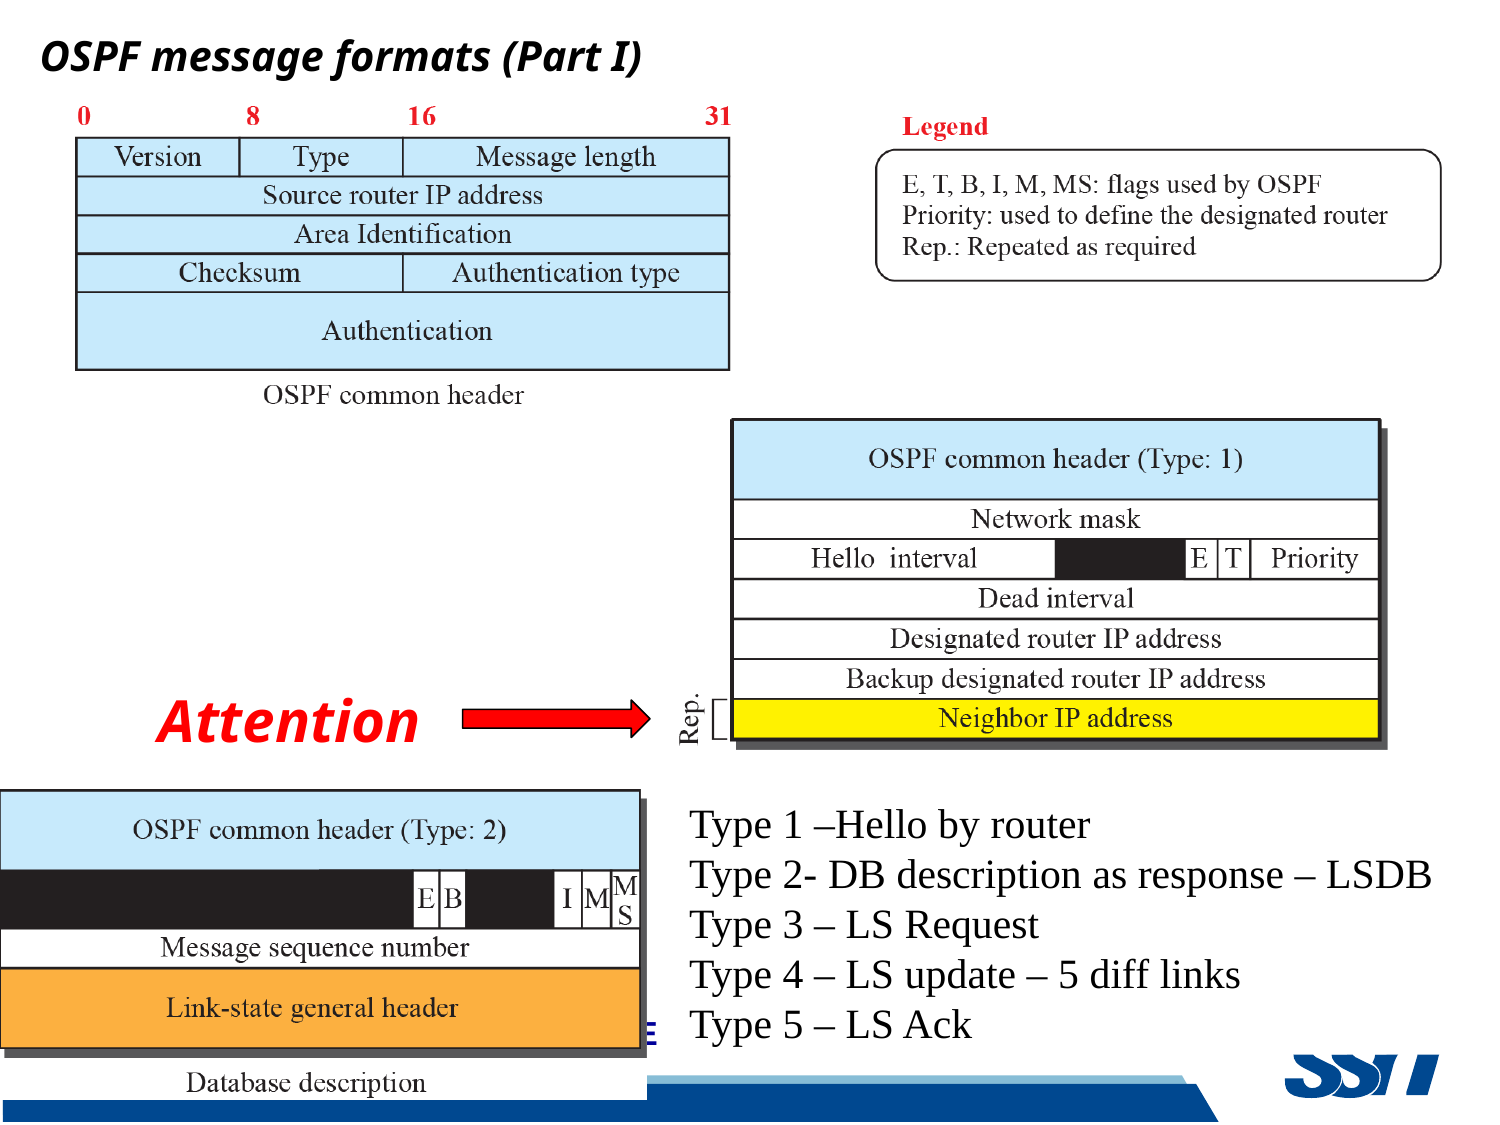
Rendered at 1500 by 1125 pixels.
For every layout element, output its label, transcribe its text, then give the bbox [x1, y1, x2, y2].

picture [0, 789, 647, 1100]
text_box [143, 676, 651, 762]
text_box OSPF message formats (Part I) [24, 22, 1363, 87]
picture [874, 112, 1443, 282]
picture [74, 101, 734, 413]
picture [674, 418, 1388, 751]
text_box Type 1 –Hello by router Type 2- DB description as response – LSDB Type 3 – LS Request Type 4 – LS update – 5 diff links Type 5 – LS Ack [674, 789, 1469, 1055]
